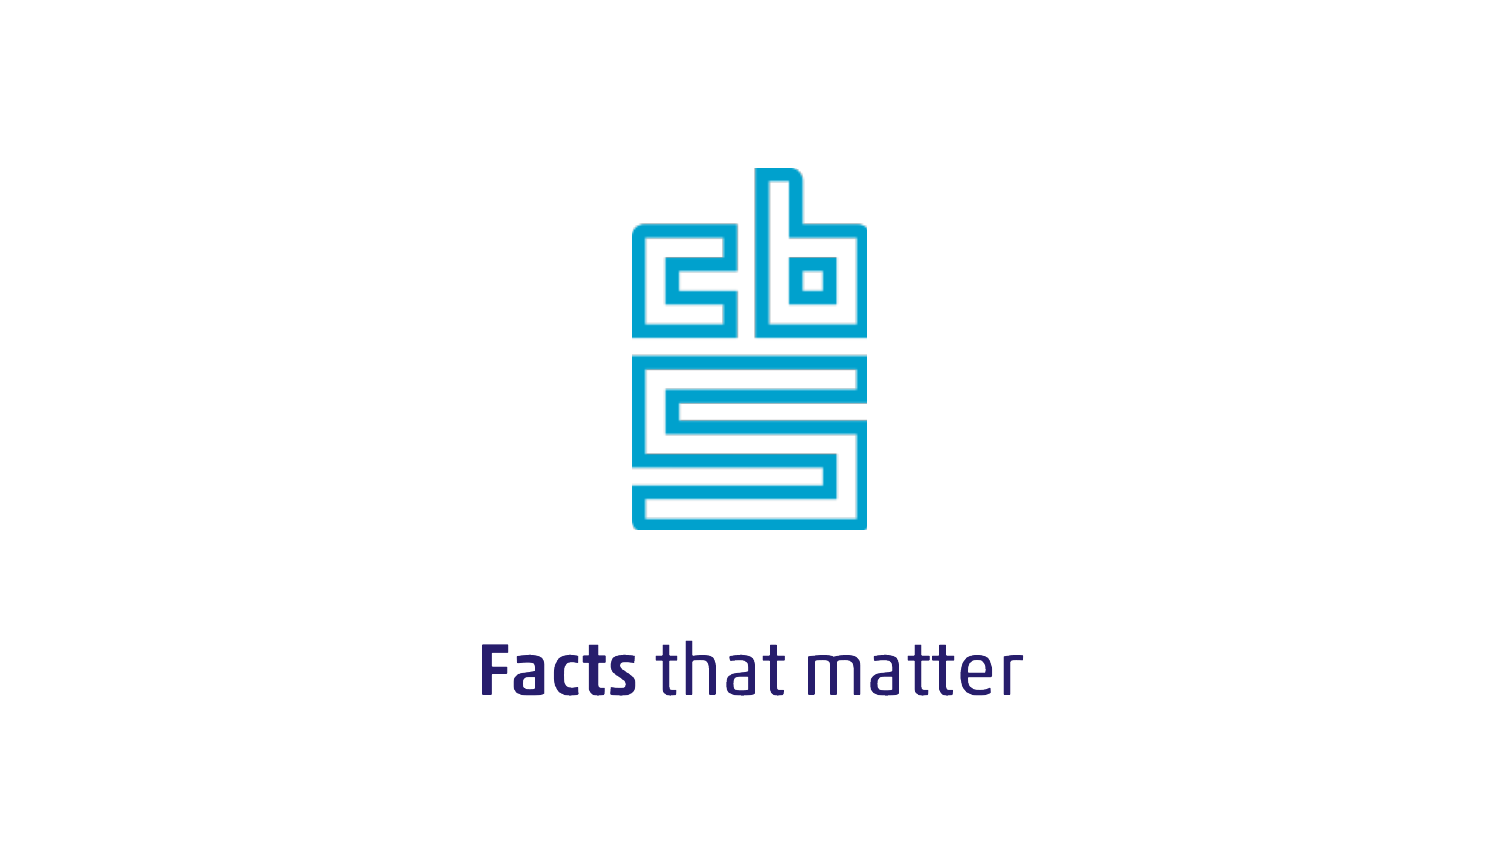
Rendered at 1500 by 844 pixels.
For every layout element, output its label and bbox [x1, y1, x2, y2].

picture [161, 602, 1338, 741]
